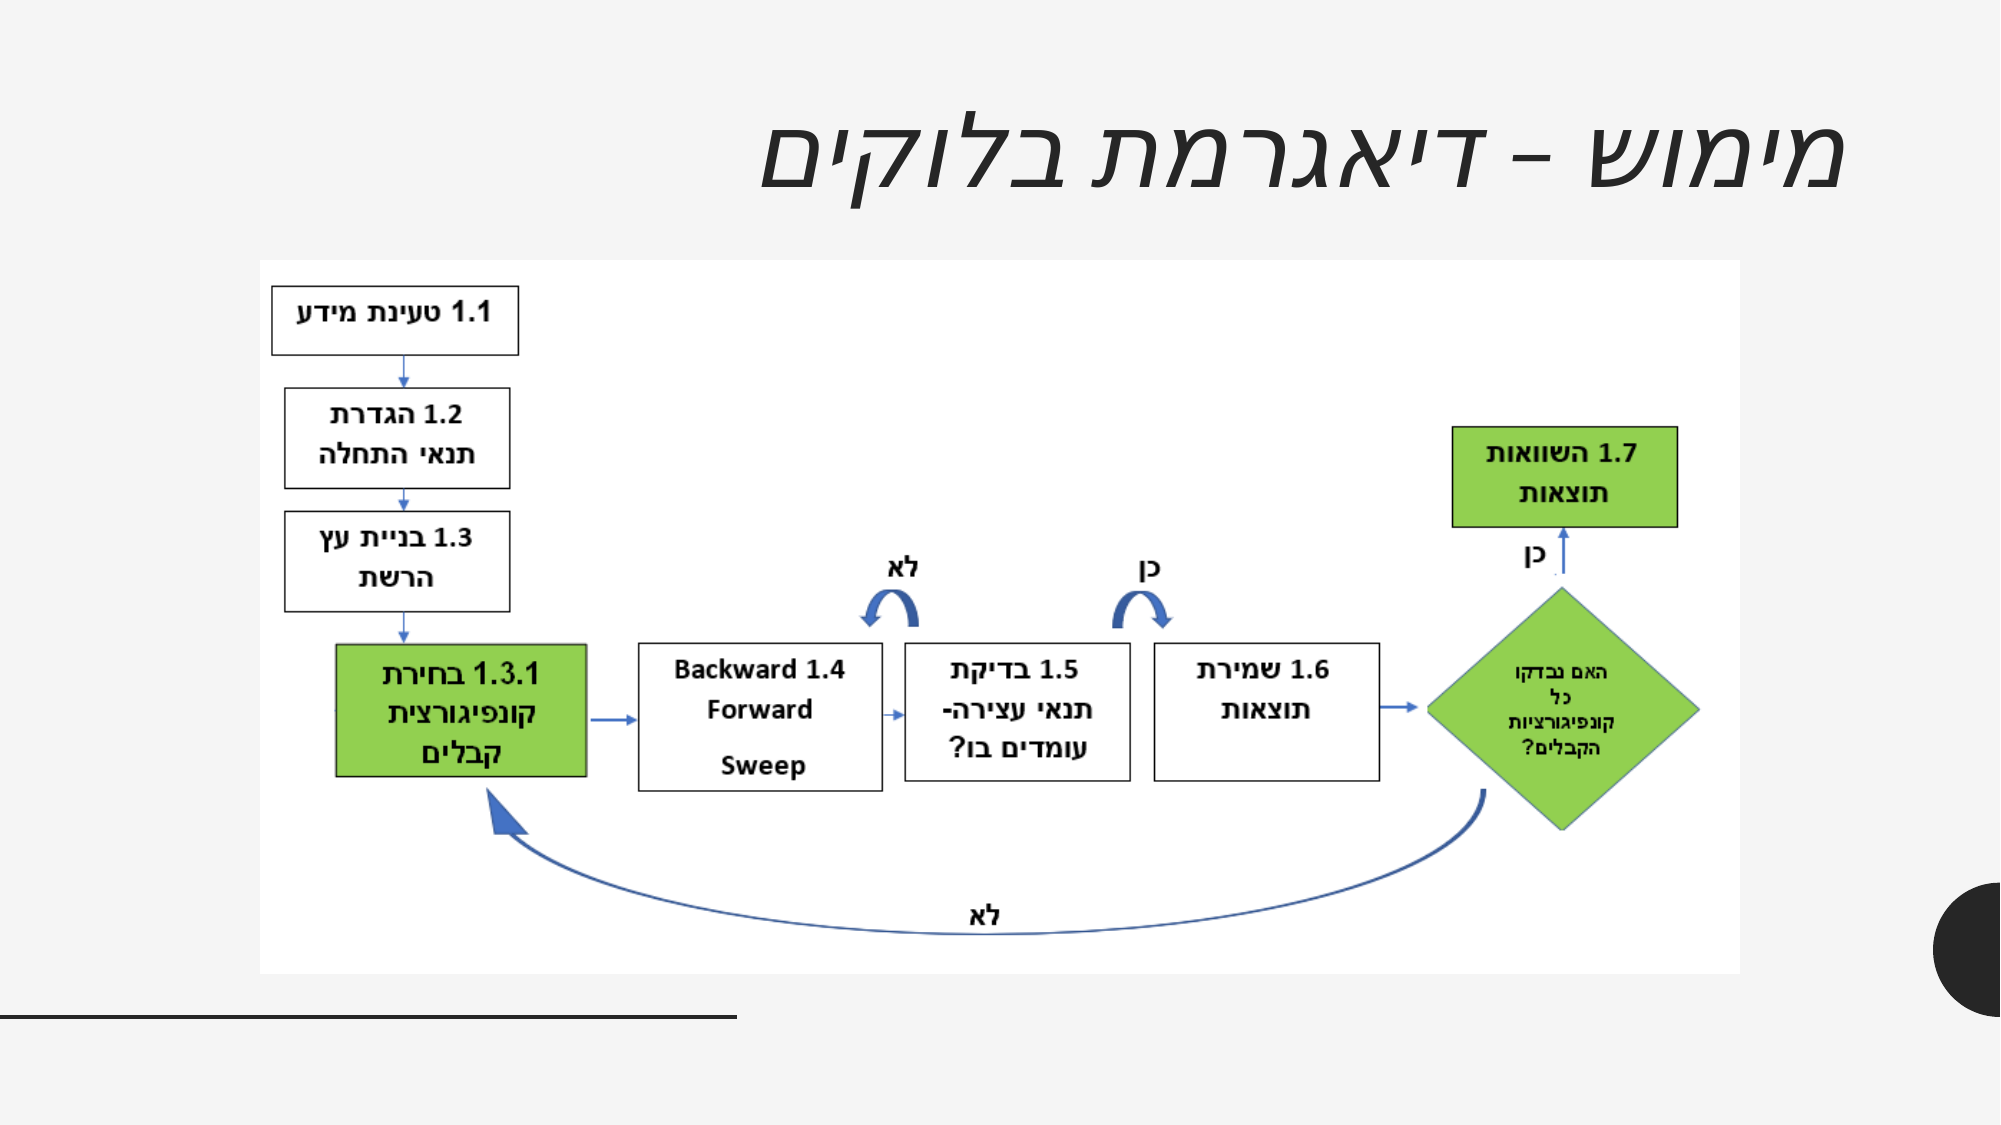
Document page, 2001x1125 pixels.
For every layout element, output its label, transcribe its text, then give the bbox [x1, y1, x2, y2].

title מימוש – דיאגרמת בלוקים [616, 89, 1863, 903]
picture [260, 260, 1740, 975]
